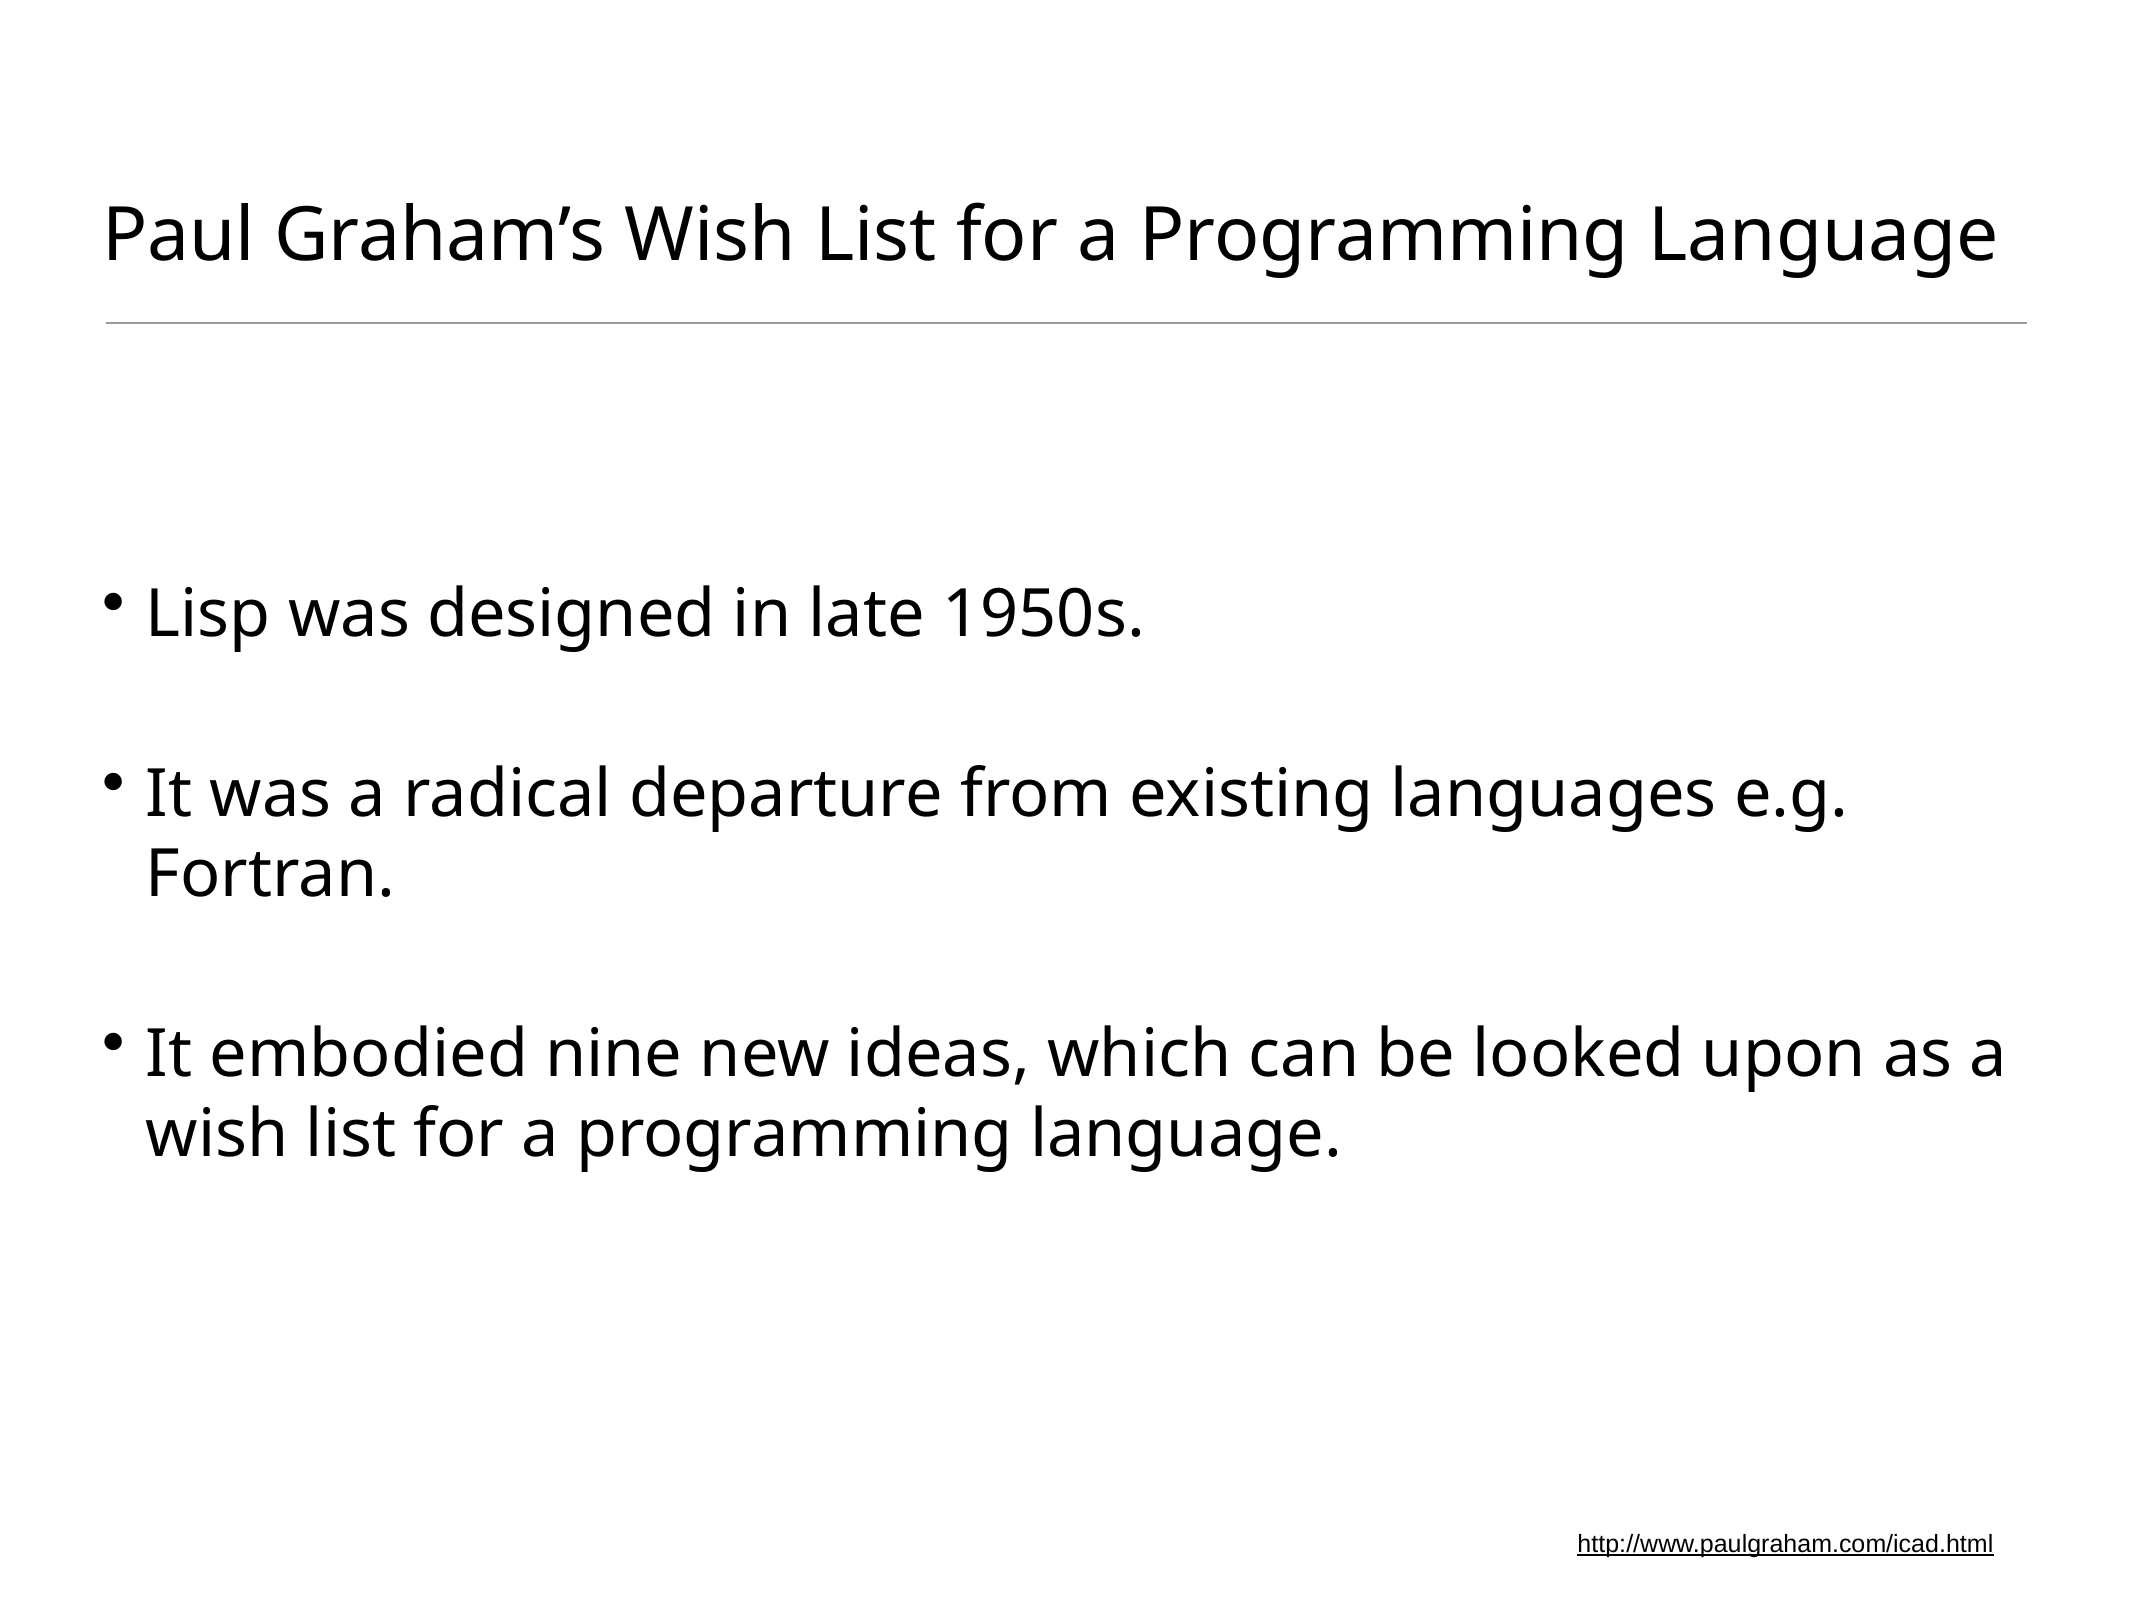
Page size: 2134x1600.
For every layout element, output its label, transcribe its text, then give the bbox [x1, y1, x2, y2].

title Paul Graham’s Wish List for a Programming Language [93, 53, 2041, 284]
text_box http://www.paulgraham.com/icad.html [1562, 1520, 2096, 1566]
list Lisp was designed in late 1950s. It was a radical departure from existing languages e.g. Fortran. It embodied nine new ideas, which can be looked upon as a wish list for a programming language. [93, 380, 2041, 1459]
